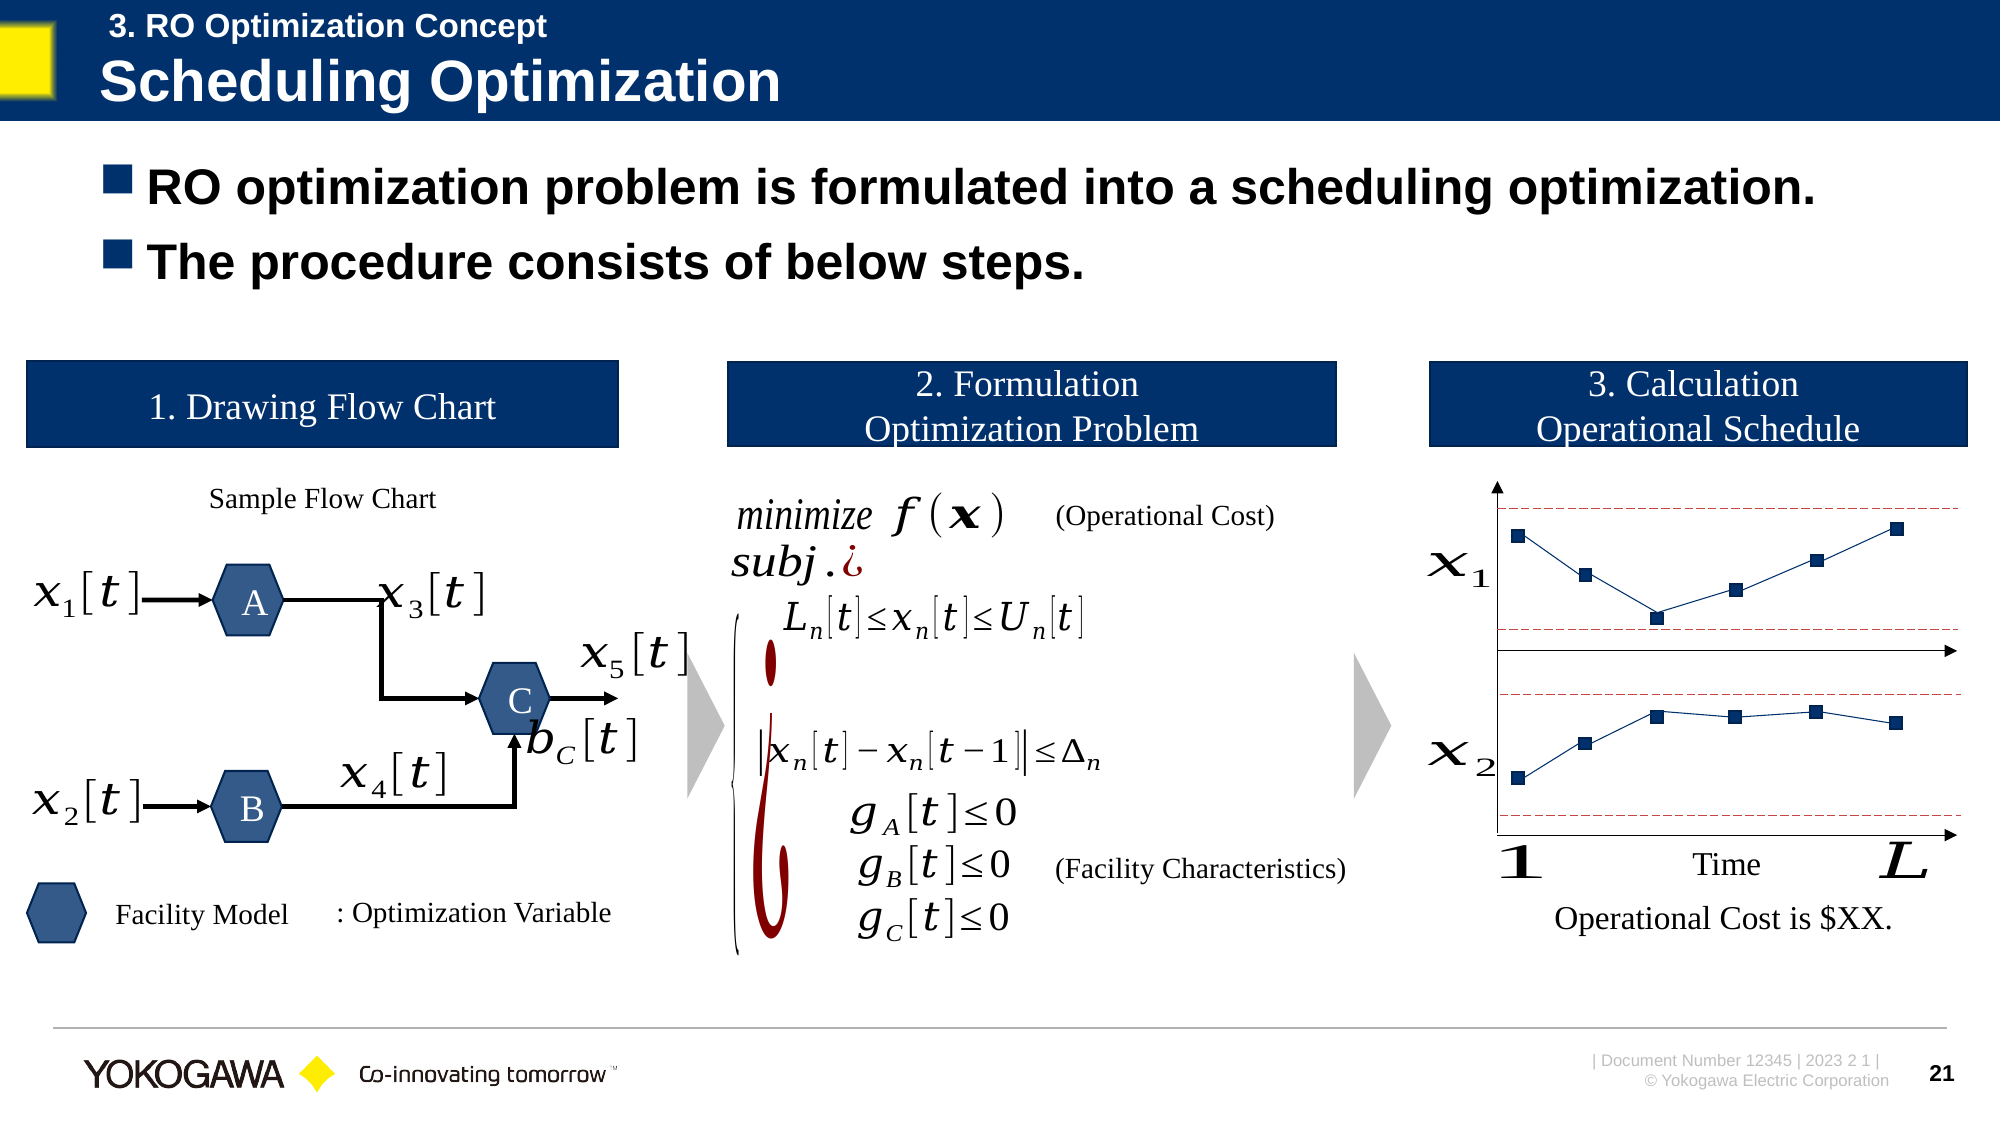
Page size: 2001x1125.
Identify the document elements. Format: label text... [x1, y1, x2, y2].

picture [0, 6, 69, 115]
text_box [1656, 710, 1730, 717]
text_box [1728, 710, 1742, 724]
text_box Operational Cost is $XX. [1502, 888, 1945, 944]
text_box [1579, 568, 1592, 582]
text_box (Facility Characteristics) [1040, 841, 1362, 892]
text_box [1591, 574, 1658, 613]
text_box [1657, 590, 1731, 613]
text_box 1. Drawing Flow Chart [26, 360, 619, 448]
text_box [686, 652, 726, 800]
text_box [1590, 710, 1657, 744]
text_box [1650, 613, 1664, 625]
text_box B [210, 769, 282, 843]
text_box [283, 599, 480, 699]
text_box Sample Flow Chart [194, 471, 453, 522]
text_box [1741, 560, 1811, 591]
text_box [1511, 529, 1525, 543]
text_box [281, 733, 515, 807]
text_box A [211, 563, 284, 637]
text_box [25, 882, 88, 944]
text_box Facility Model [100, 887, 305, 938]
title Scheduling Optimization [84, 40, 1955, 126]
list RO optimization problem is formulated into a scheduling optimization. The procedure consists of below steps. [84, 154, 1946, 253]
text_box [1809, 705, 1823, 719]
text_box [1657, 717, 1664, 724]
picture [83, 1055, 617, 1093]
text_box [1352, 652, 1393, 800]
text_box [1822, 529, 1891, 561]
slide_number 21 [1904, 1042, 1970, 1103]
text_box 2. Formulation Optimization Problem [727, 361, 1337, 447]
text_box [1810, 554, 1824, 567]
text_box 3. RO Optimization Concept [93, 0, 836, 52]
text_box [1889, 716, 1903, 730]
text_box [1524, 535, 1580, 575]
text_box [1578, 737, 1592, 750]
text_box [1741, 712, 1811, 717]
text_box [1523, 743, 1579, 778]
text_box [1822, 712, 1891, 723]
text_box [1511, 771, 1525, 785]
text_box [1890, 522, 1904, 536]
text_box C [478, 661, 551, 735]
text_box (Operational Cost) [1040, 489, 1291, 539]
text_box [1729, 583, 1743, 597]
text_box 3. Calculation Operational Schedule [1429, 361, 1968, 447]
